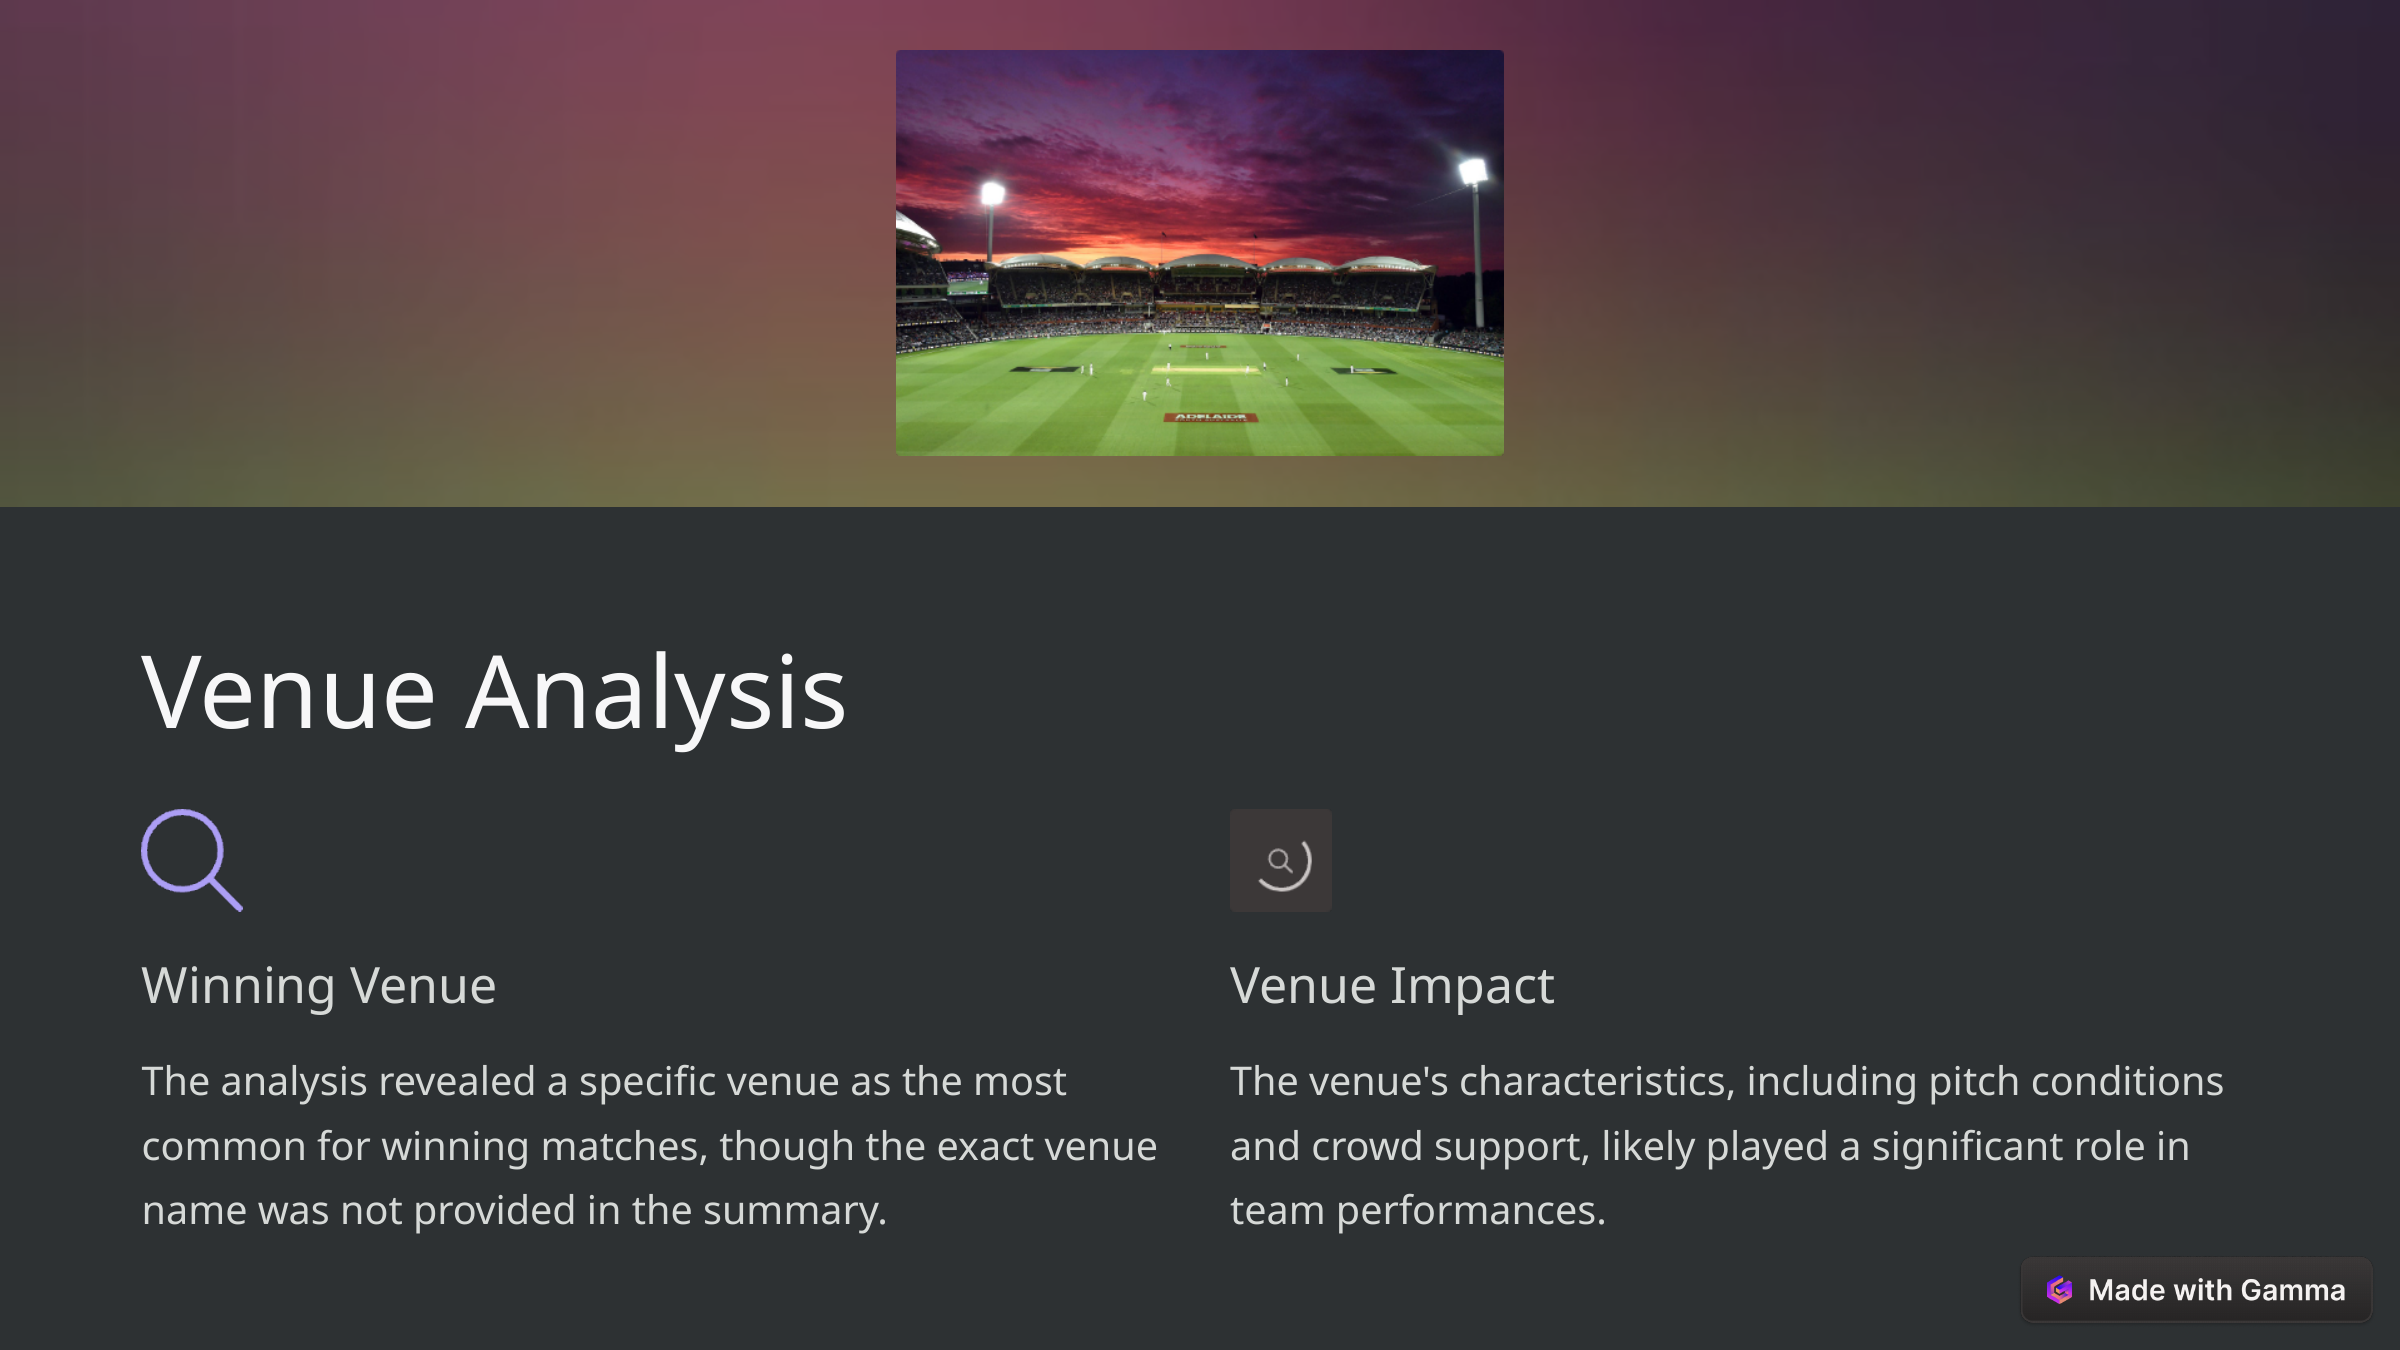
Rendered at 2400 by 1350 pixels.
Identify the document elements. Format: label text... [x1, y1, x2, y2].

picture [0, 0, 2400, 507]
text_box Venue Impact [1230, 951, 1737, 1015]
picture [1230, 809, 1332, 912]
text_box The analysis revealed a specific venue as the most common for winning matches, though the exact venue name was not provided in the summary. [141, 1039, 1170, 1234]
picture [141, 809, 243, 912]
text_box [0, 507, 2400, 1350]
text_box Winning Venue [141, 951, 648, 1015]
text_box The venue's characteristics, including pitch conditions and crowd support, likely played a significant role in team performances. [1230, 1039, 2259, 1234]
text_box Venue Analysis [141, 622, 1155, 750]
picture [2008, 1244, 2385, 1335]
